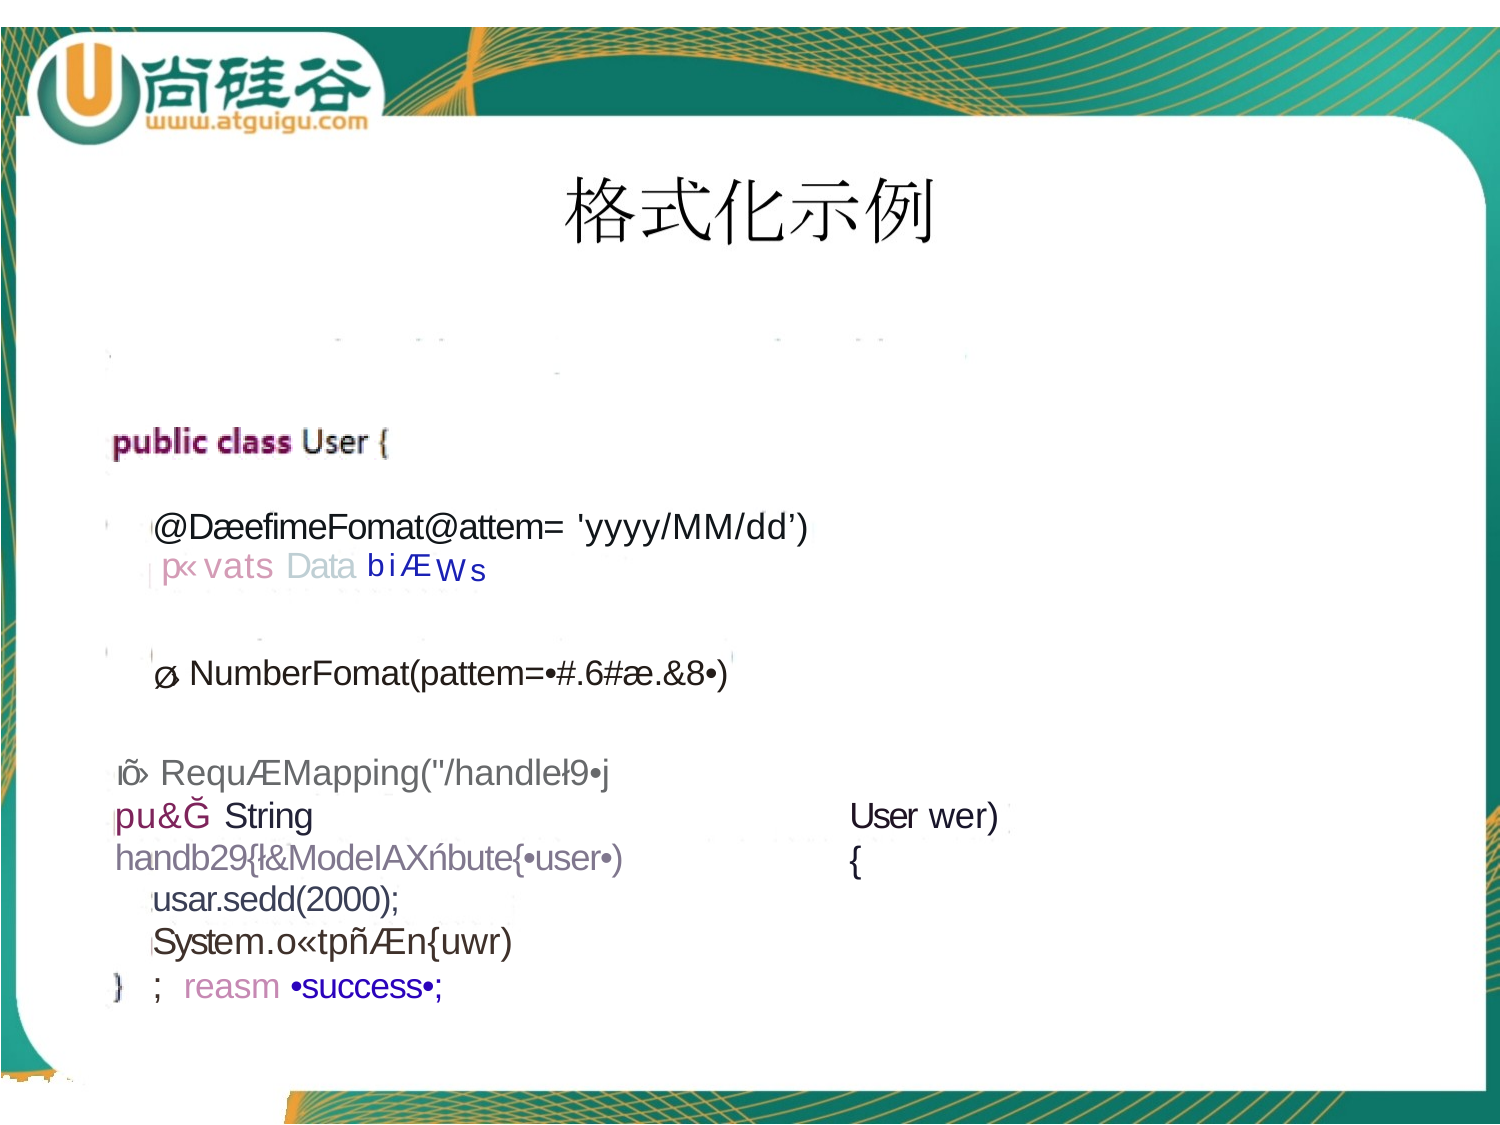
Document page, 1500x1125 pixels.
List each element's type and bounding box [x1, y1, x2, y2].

text_box [1, 27, 1500, 1124]
